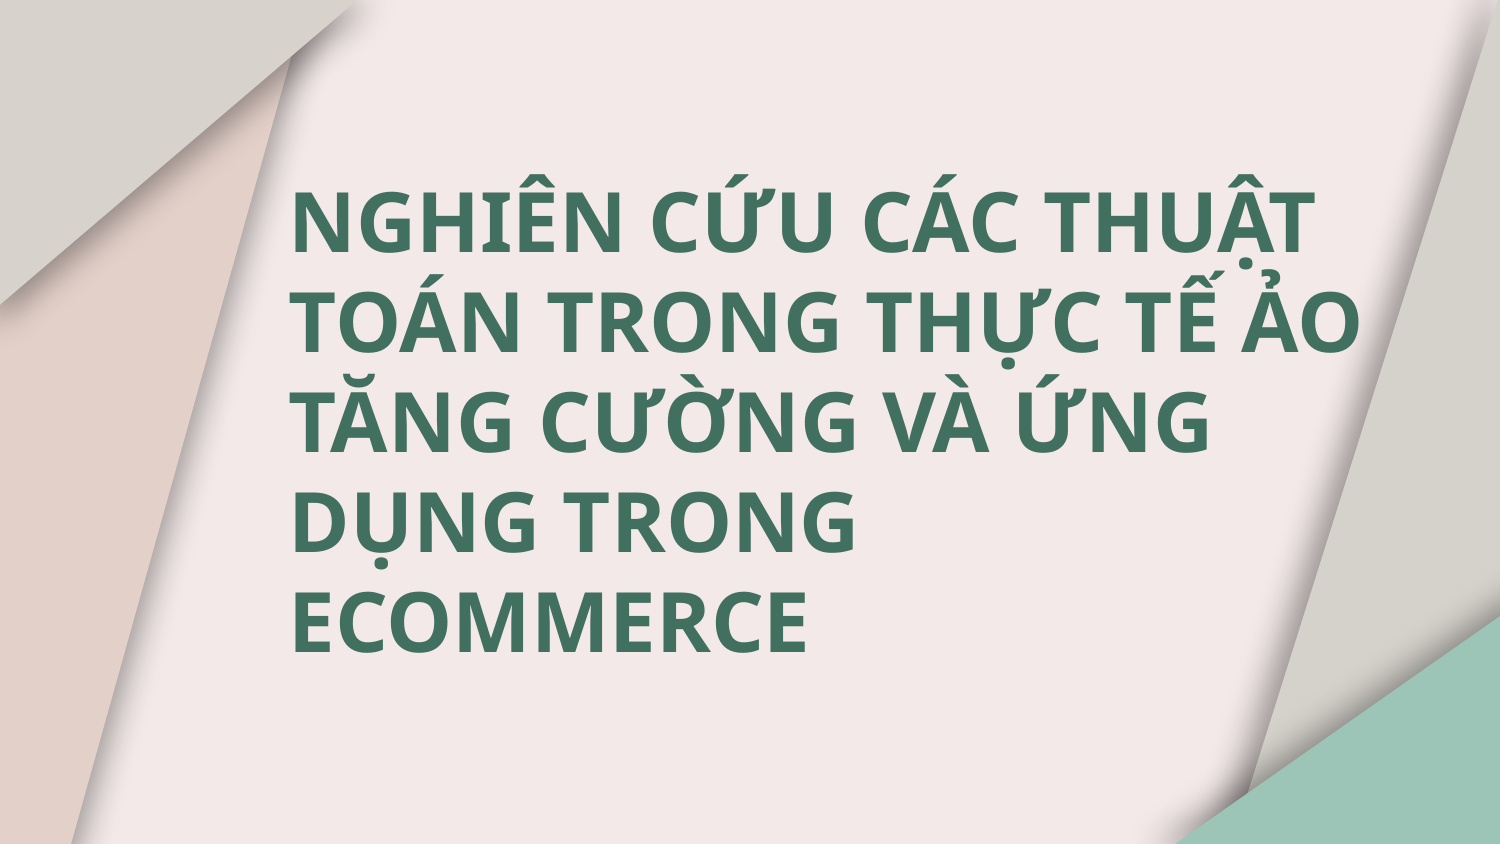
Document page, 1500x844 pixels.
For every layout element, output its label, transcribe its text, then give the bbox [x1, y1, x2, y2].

text_box NGHIÊN CỨU CÁC THUẬT TOÁN TRONG THỰC TẾ ẢO TĂNG CƯỜNG VÀ ỨNG DỤNG TRONG ECOMMERCE [274, 161, 1413, 677]
